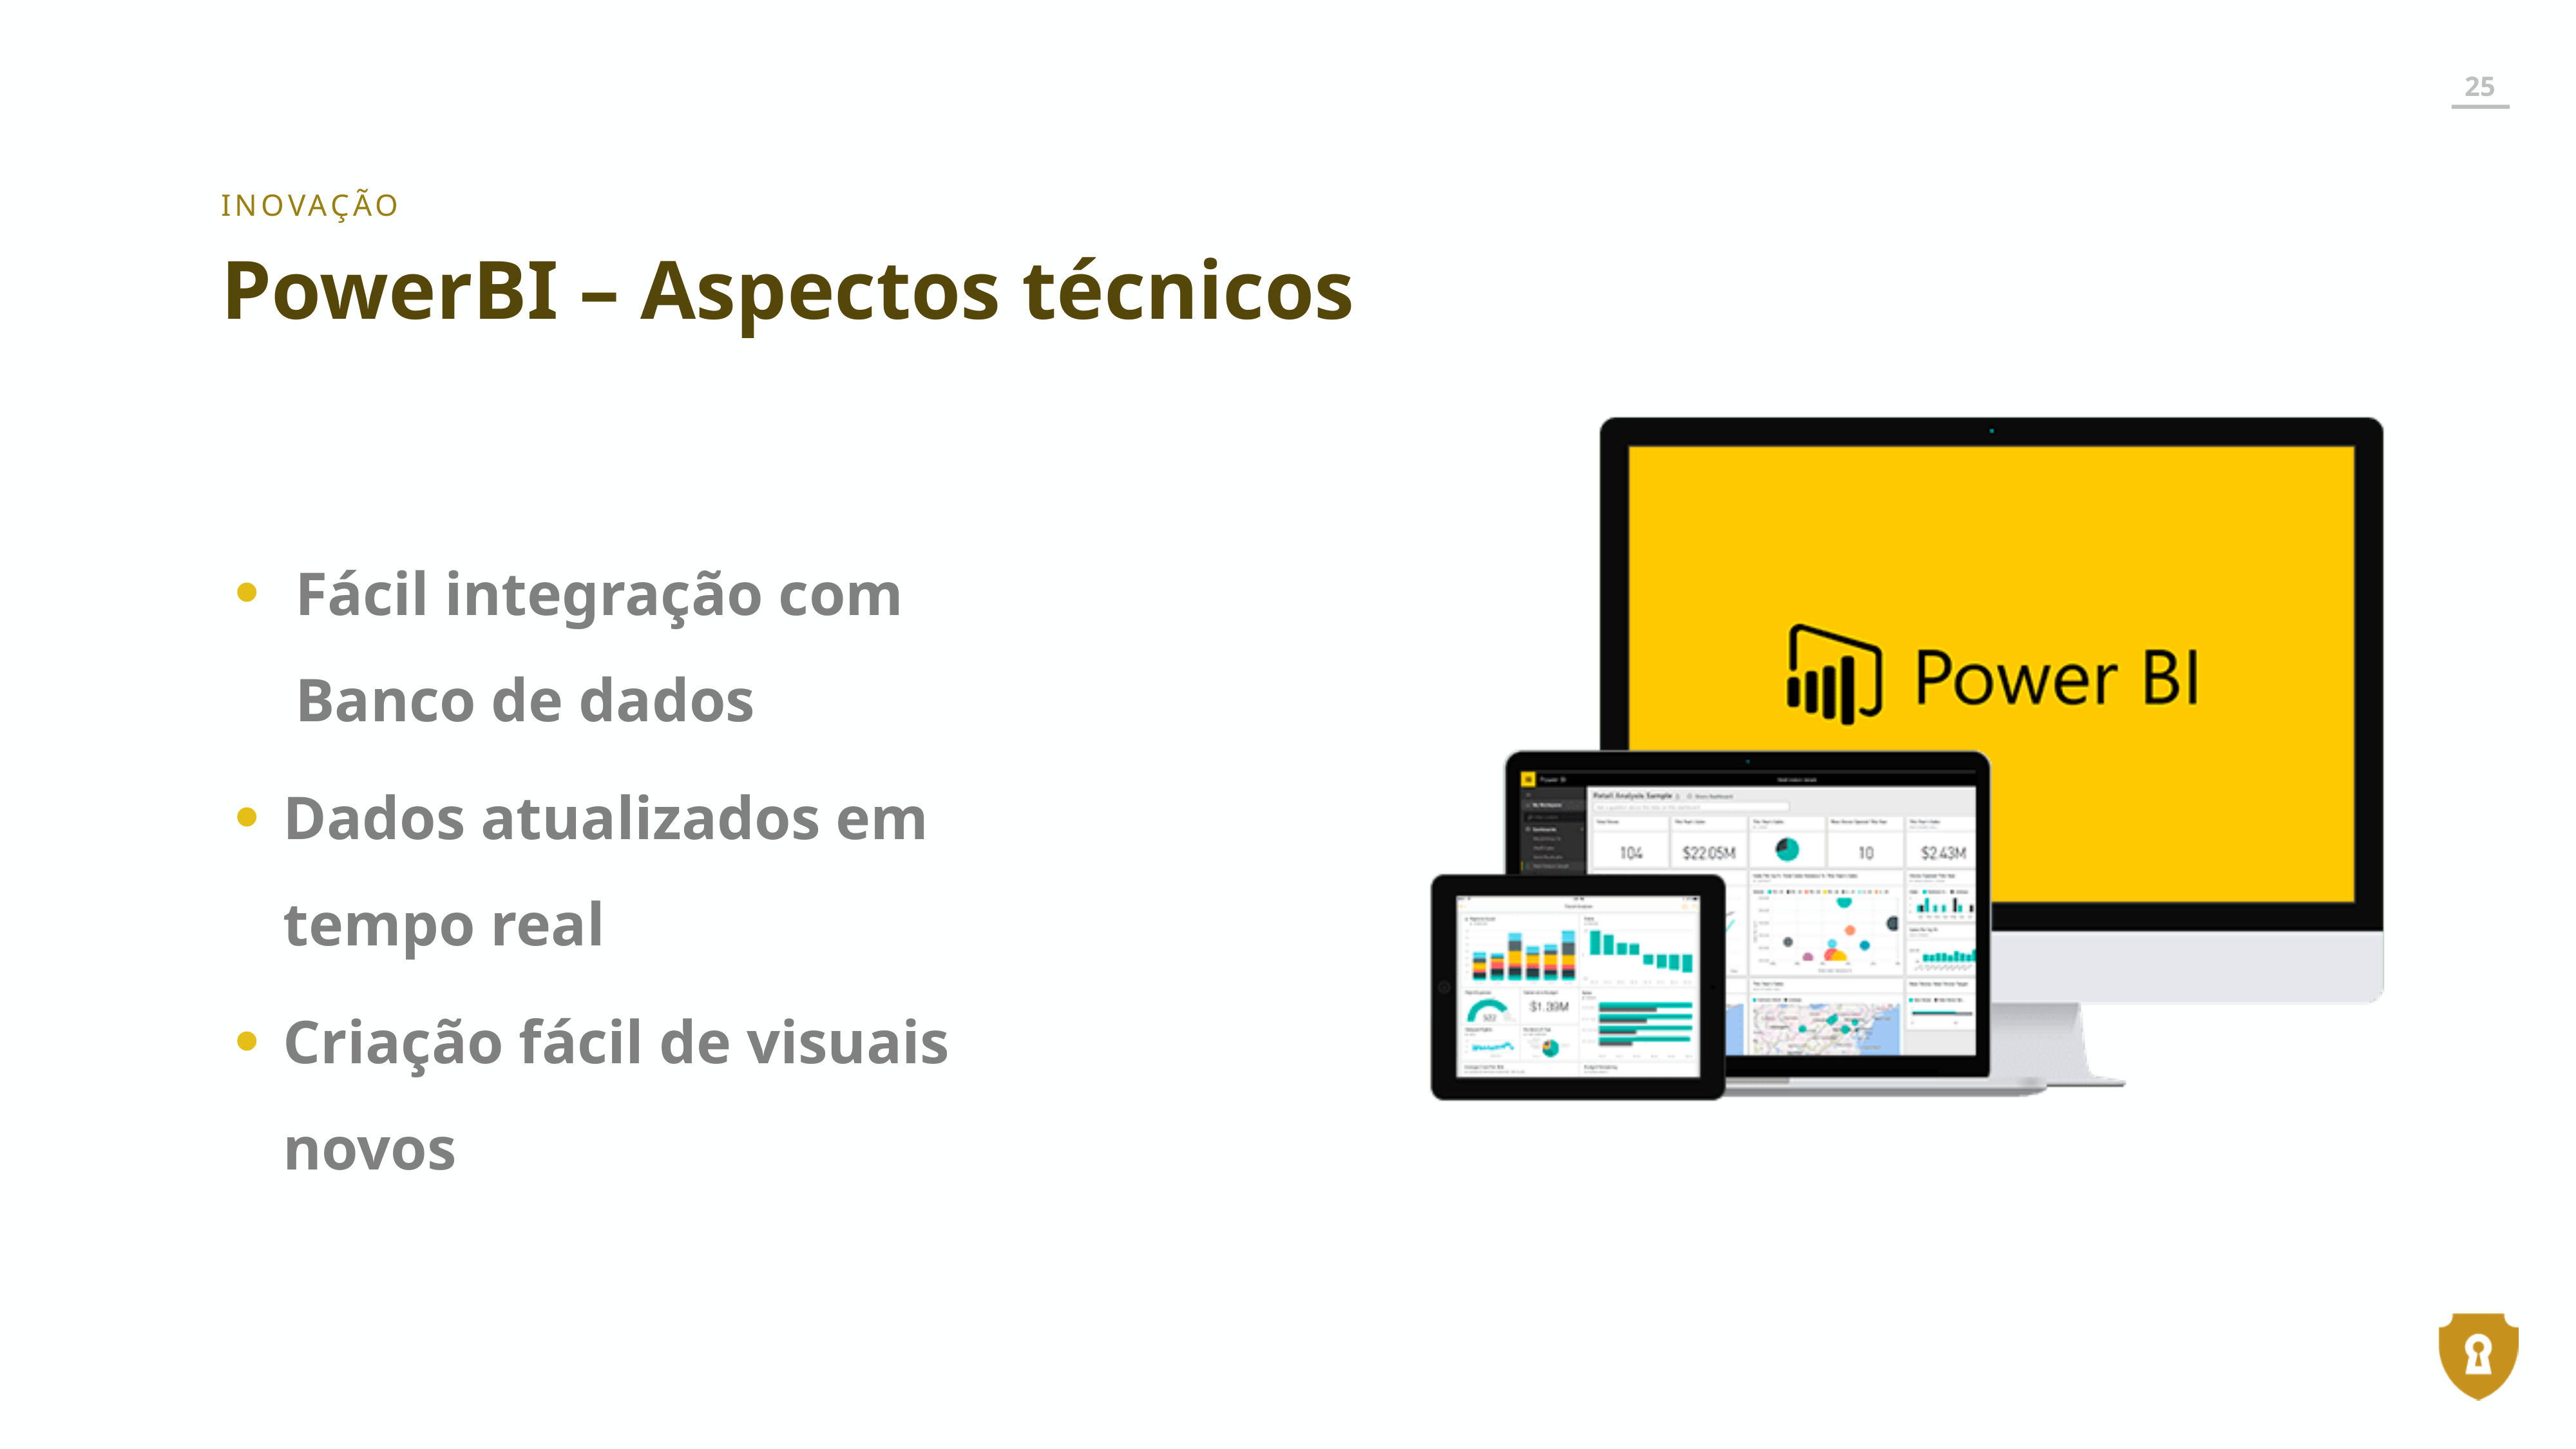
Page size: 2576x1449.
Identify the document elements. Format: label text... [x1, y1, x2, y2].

picture [2439, 1313, 2519, 1401]
text_box PowerBI – Aspectos técnicos [211, 233, 1564, 340]
text_box INOVAÇÃO [211, 181, 507, 227]
picture [1336, 384, 2479, 1133]
text_box Fácil integração com Banco de dados Dados atualizados em tempo real Criação fácil de visuais novos [211, 509, 1076, 1206]
